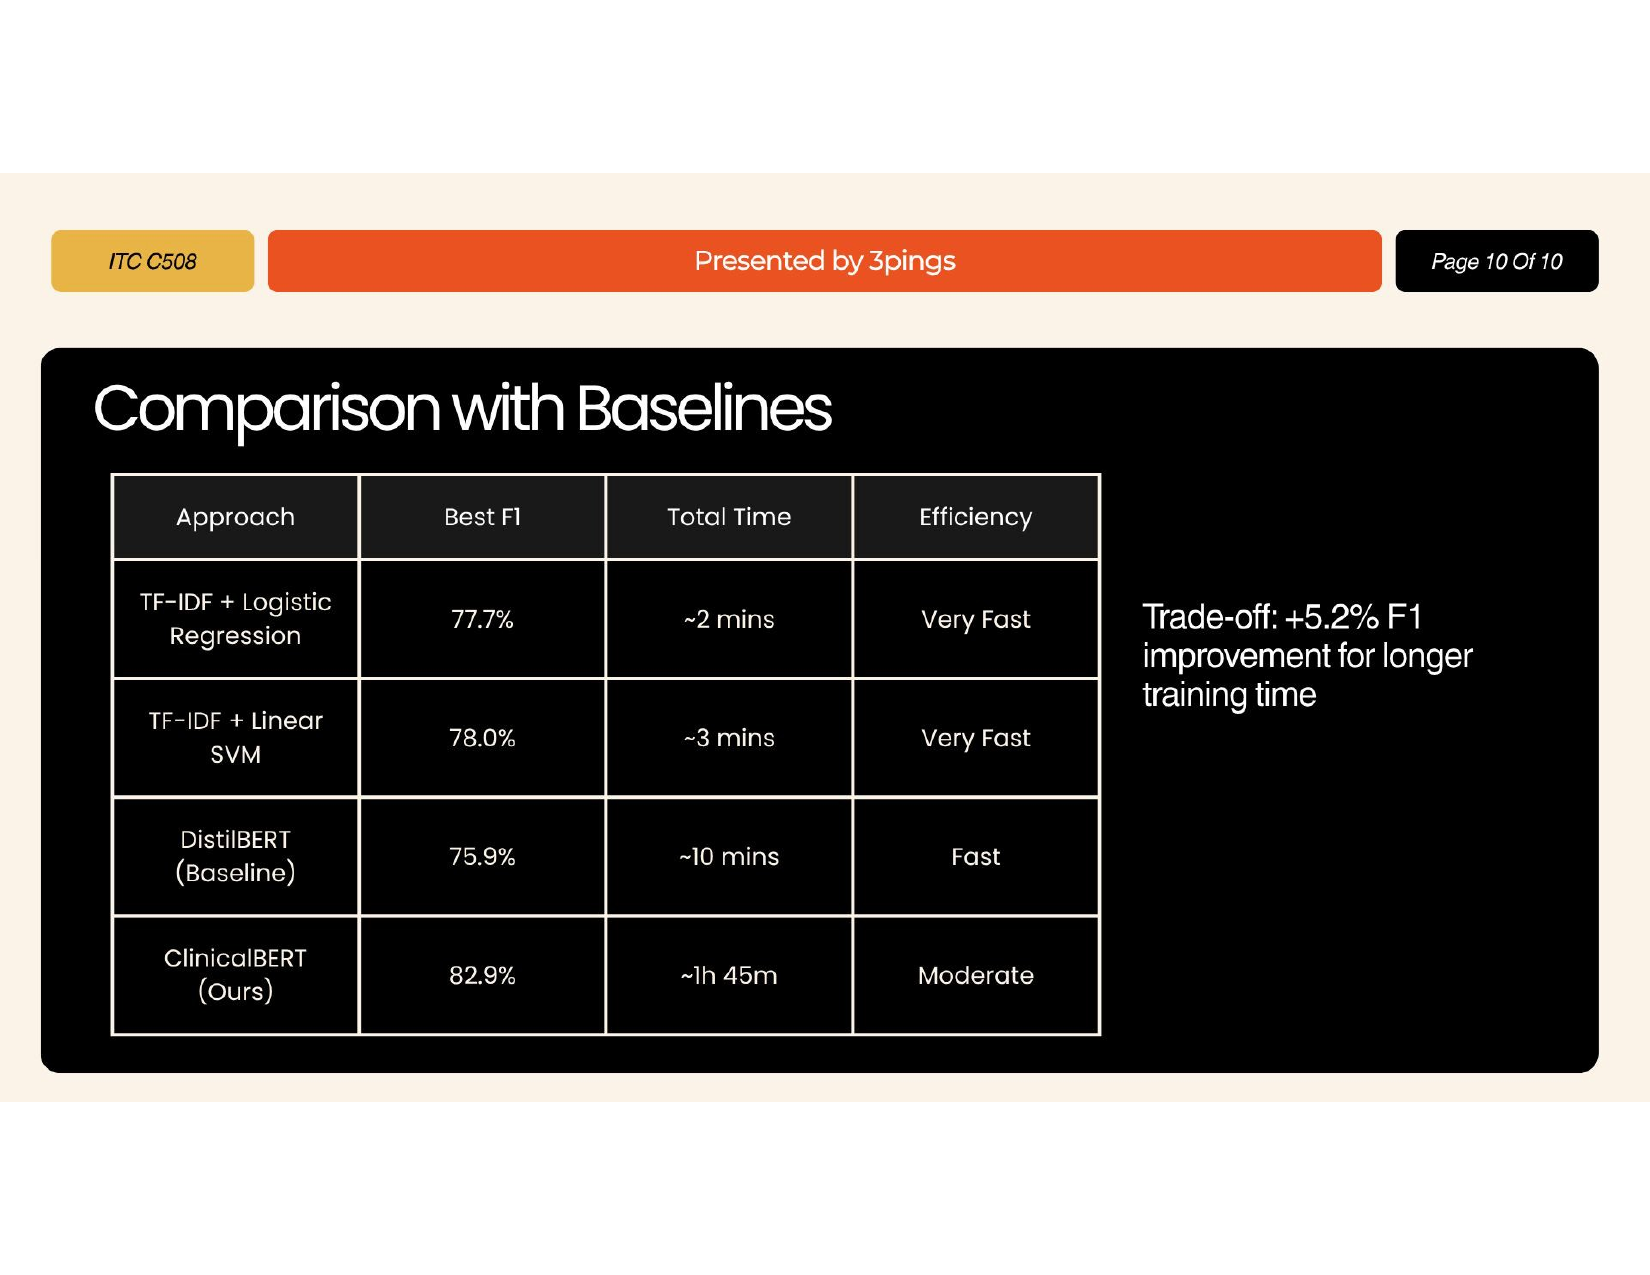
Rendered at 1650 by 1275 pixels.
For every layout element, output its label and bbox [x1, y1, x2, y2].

text_box [0, 173, 1650, 1102]
